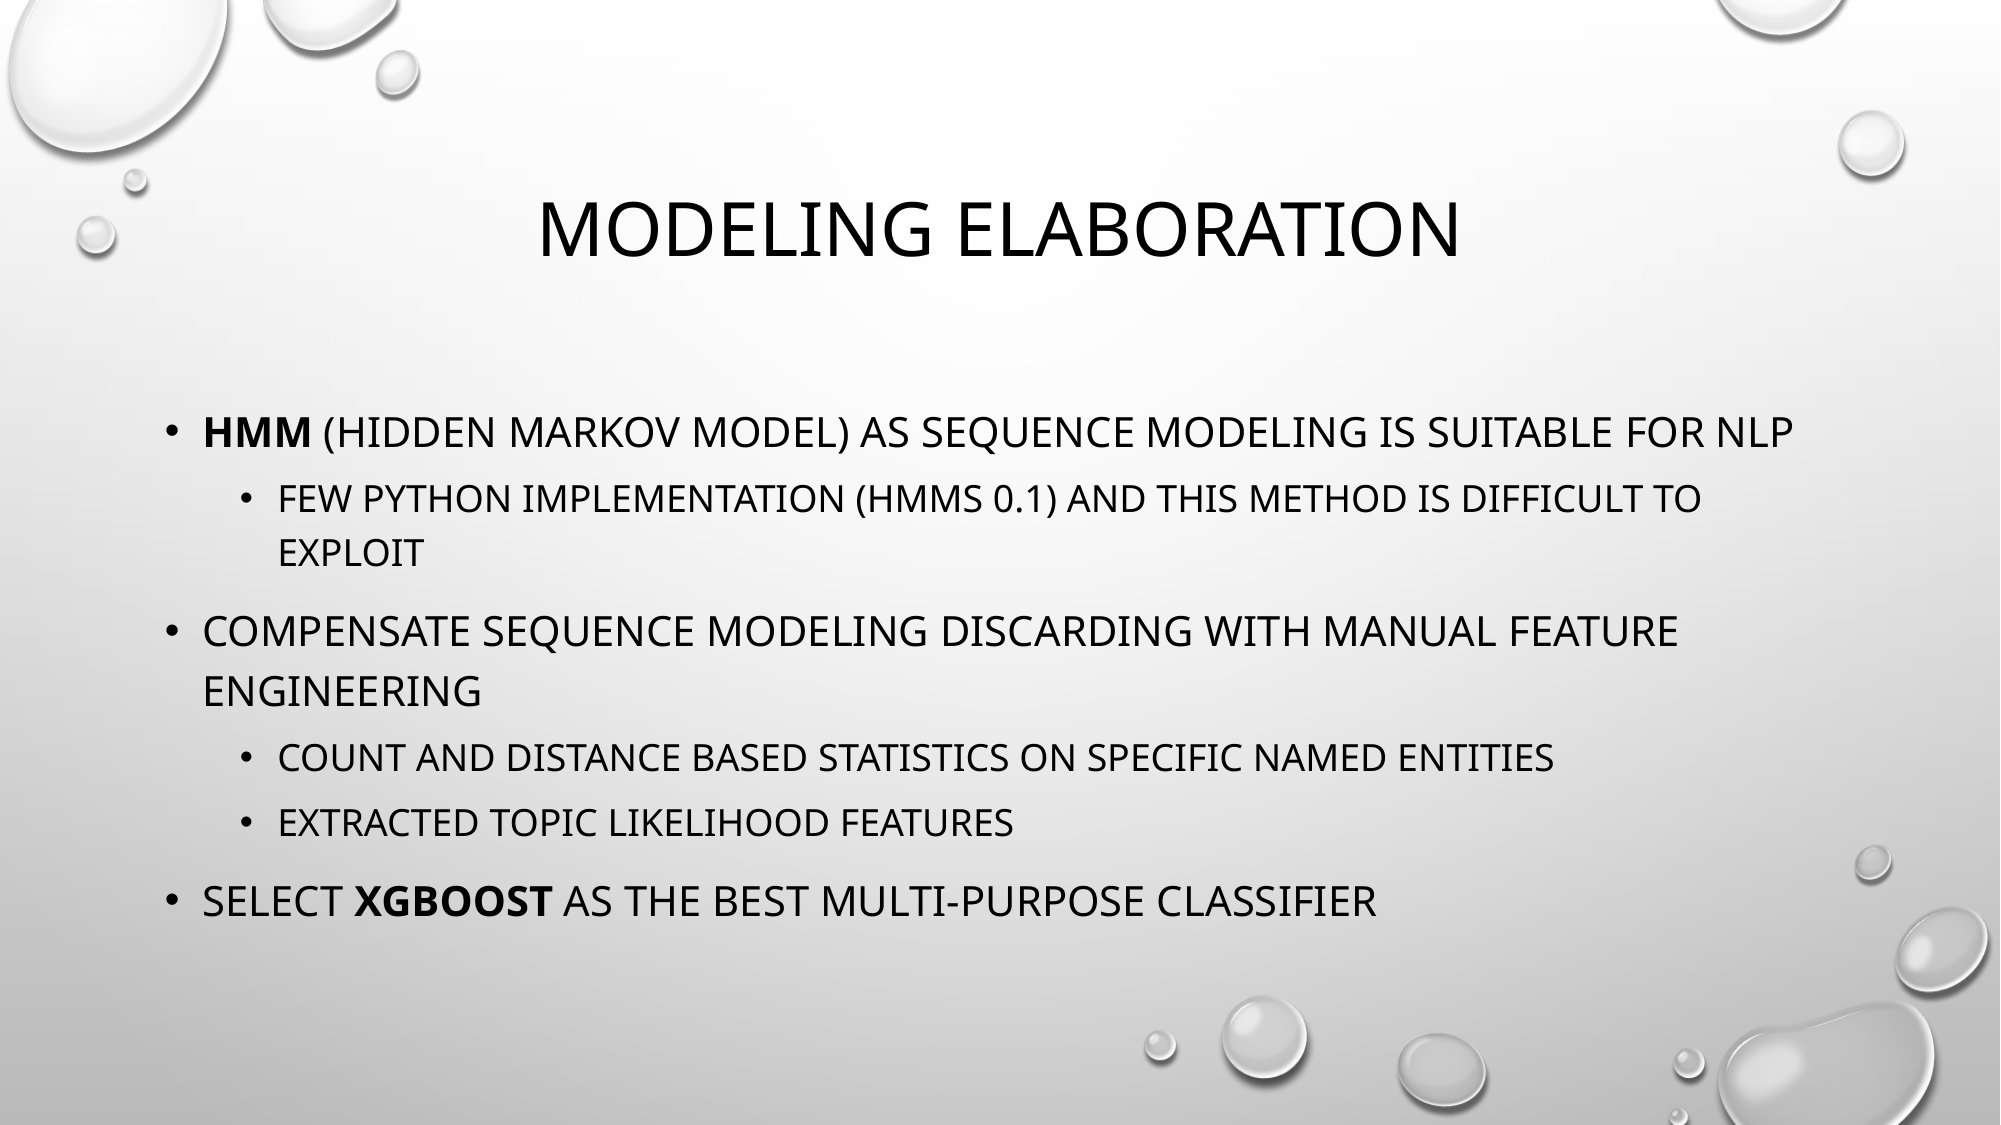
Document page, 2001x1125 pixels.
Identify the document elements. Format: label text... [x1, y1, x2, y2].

list HMM (Hidden markov model) As sequence modeling is suitable for NLP Few python implementation (hmms 0.1) and this method is difficult to exploit Compensate sequence modeling discarding with manual feature engineering Count and distance based statistics on specific named entities Extracted topic likelihood features Select xgboost as the best multi-purpose Classifier [149, 388, 1850, 950]
title Modeling elaboration [149, 101, 1851, 364]
picture [0, 0, 2000, 1125]
